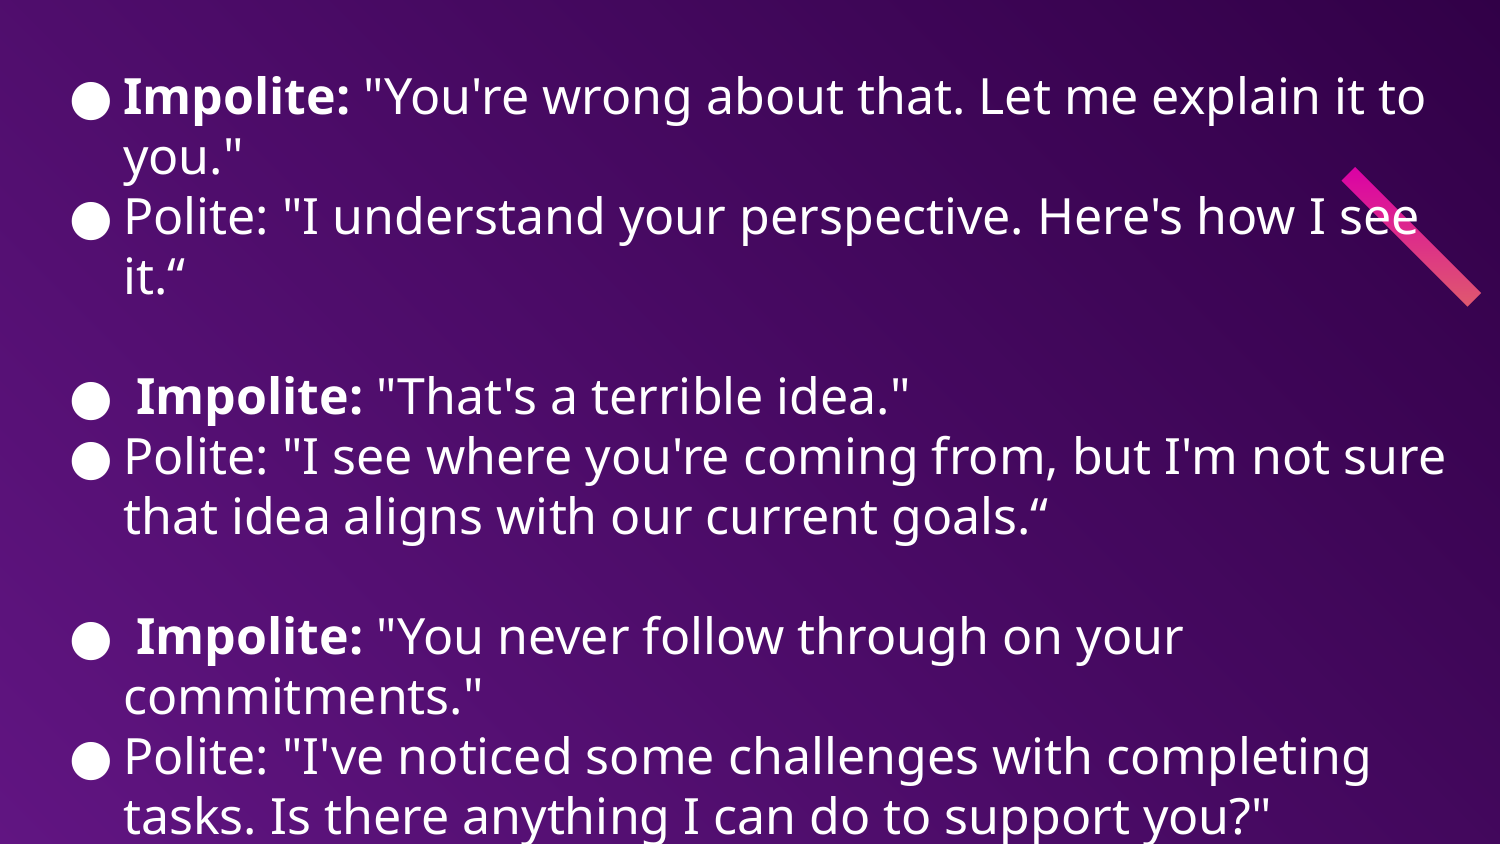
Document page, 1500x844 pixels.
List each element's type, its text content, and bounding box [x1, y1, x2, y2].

list Impolite: "You're wrong about that. Let me explain it to you." Polite: "I understand your perspective. Here's how I see it.“ Impolite: "That's a terrible idea." Polite: "I see where you're coming from, but I'm not sure that idea aligns with our current goals.“ Impolite: "You never follow through on your commitments." Polite: "I've noticed some challenges with completing tasks. Is there anything I can do to support you?" Impolite: "This meeting is dragging on. Can we wrap it up?" [33, 50, 1475, 750]
